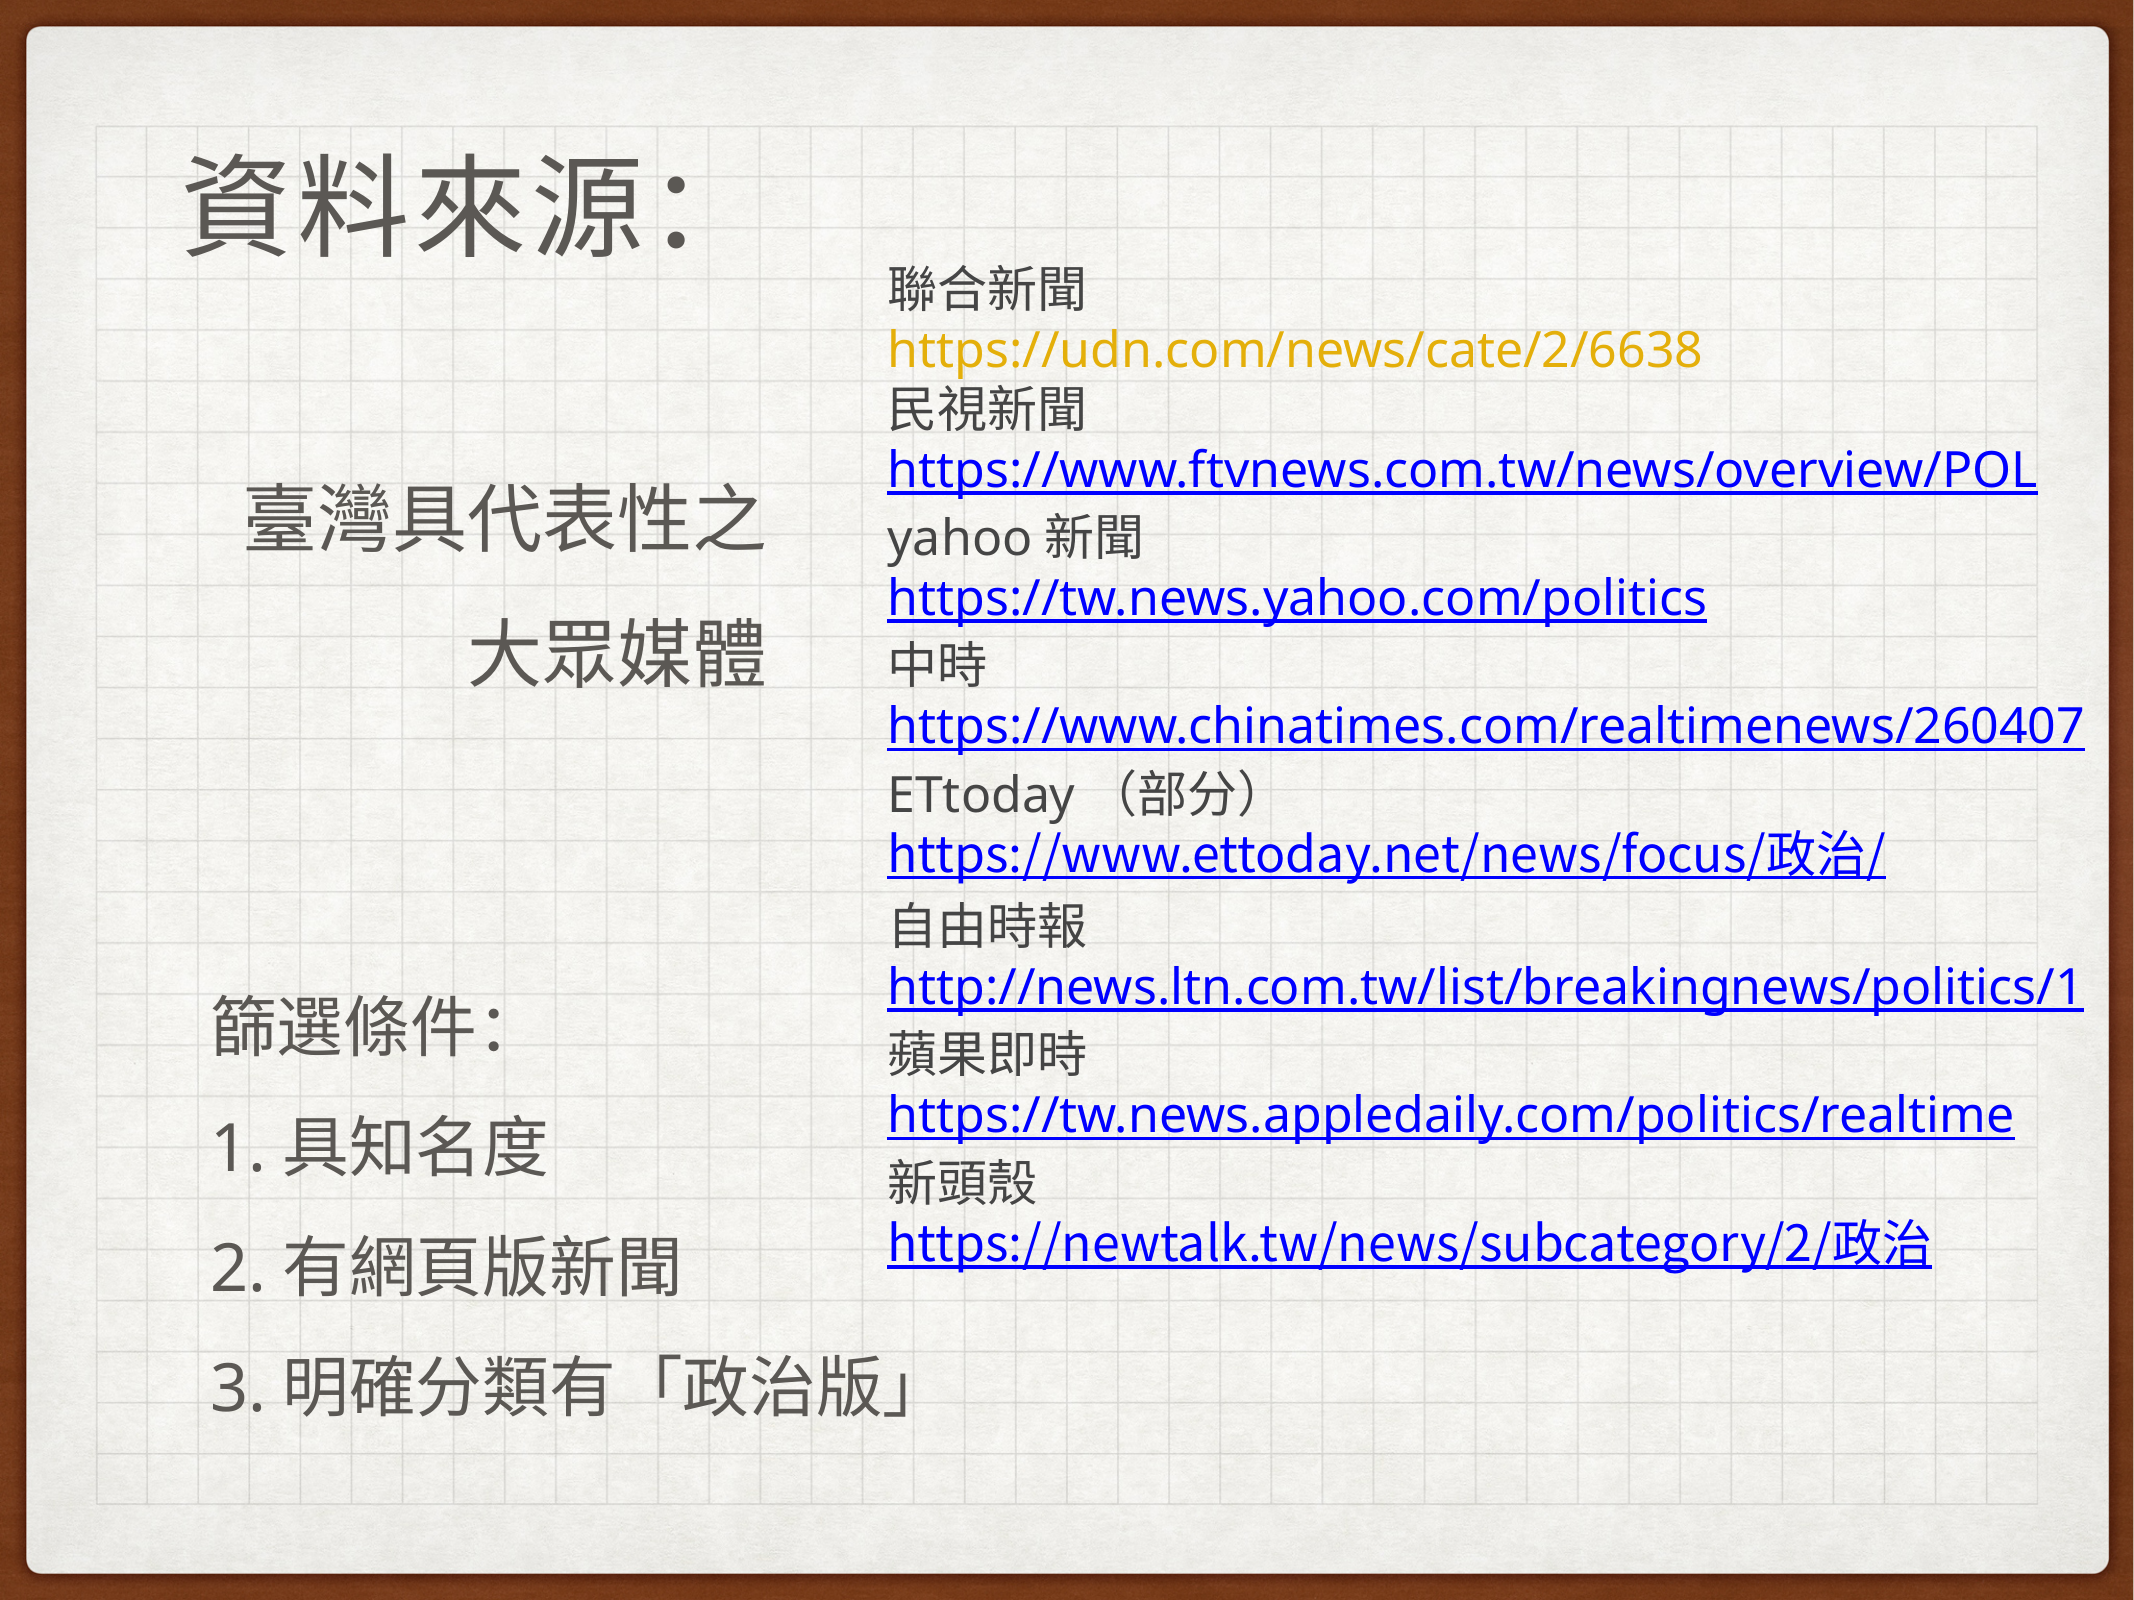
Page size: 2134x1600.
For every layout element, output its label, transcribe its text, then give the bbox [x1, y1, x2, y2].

text_box 資料來源： [172, 127, 770, 280]
text_box 臺灣具代表性之 大眾媒體 [234, 417, 776, 705]
text_box 篩選條件： 1.具知名度 2.有網頁版新聞 3.明確分類有「政治版」 [201, 936, 959, 1434]
text_box 聯合新聞 https://udn.com/news/cate/2/6638 民視新聞 https://www.ftvnews.com.tw/news/overview/POL yahoo新聞 https://tw.news.yahoo.com/politics 中時 https://www.chinatimes.com/realtimenews/260407 ETtoday（部分） https://www.ettoday.net/news/focus/政治/ 自由時報 http://news.ltn.com.tw/list/breakingnews/politics/1 蘋果即時 https://tw.news.appledaily.com/politics/realtime 新頭殼 https://newtalk.tw/news/subcategory/2/政治 [879, 248, 2094, 1322]
picture [0, 0, 2134, 1600]
